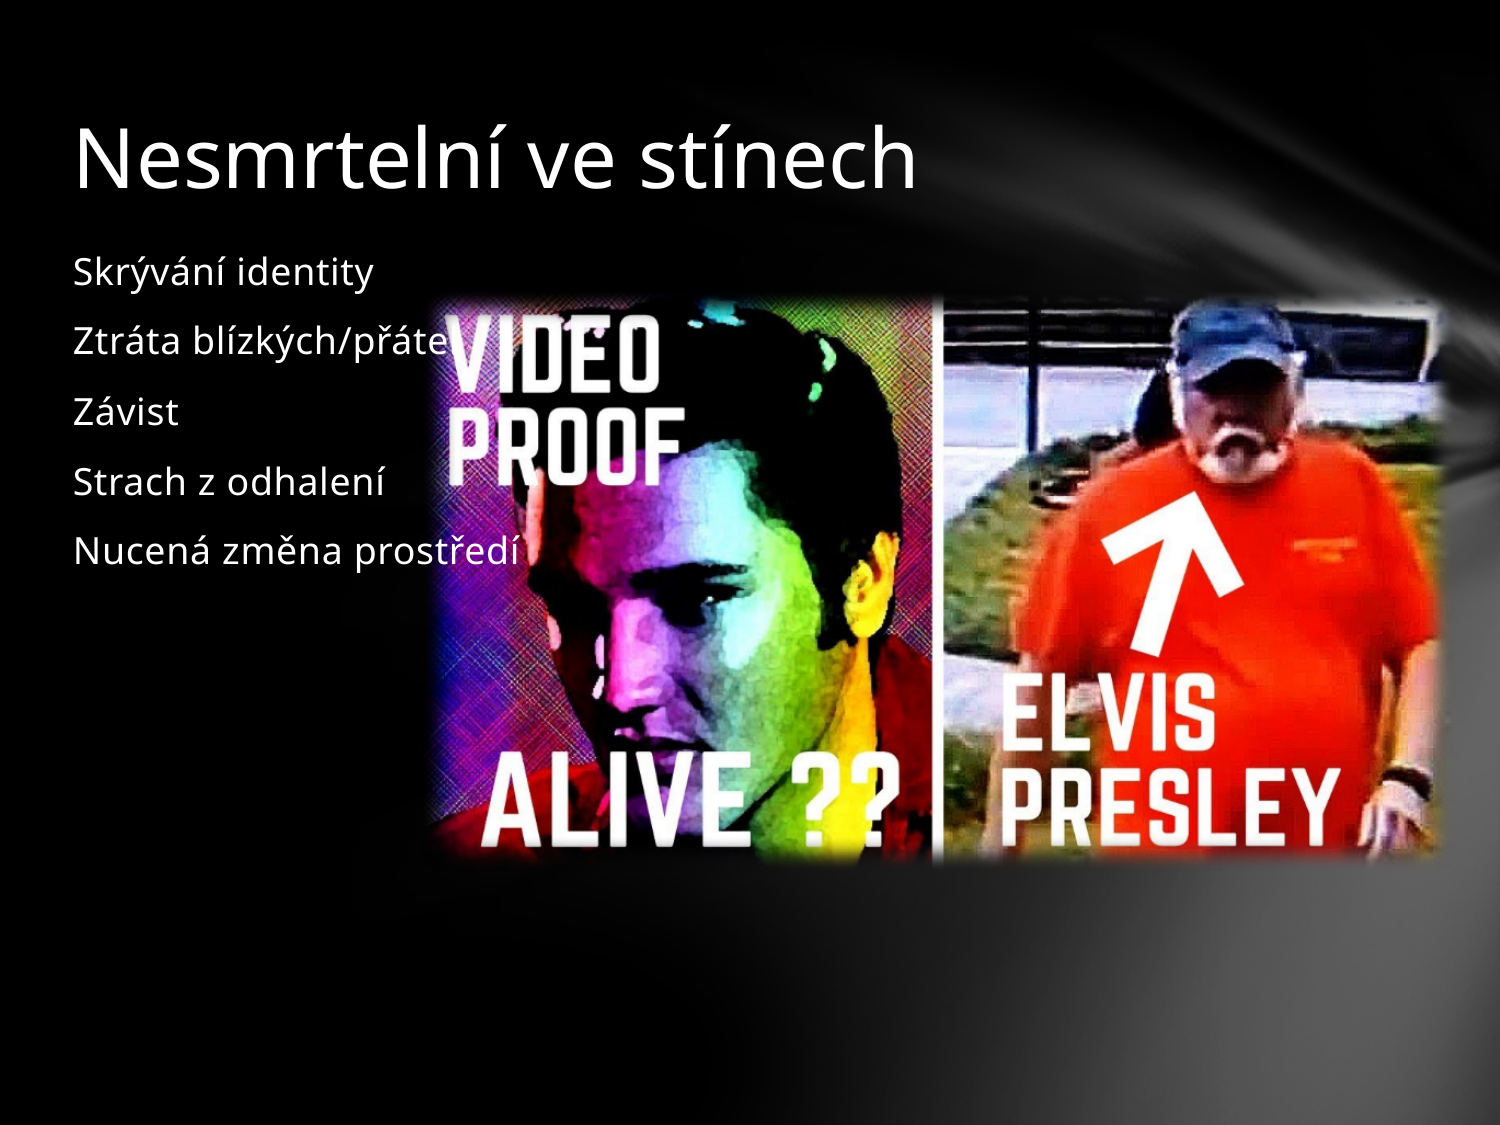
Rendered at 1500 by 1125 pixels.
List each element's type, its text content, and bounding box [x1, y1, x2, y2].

picture [422, 290, 1455, 872]
title Nesmrtelní ve stínech [57, 37, 1318, 213]
list Skrývání identity Ztráta blízkých/přátel Závist Strach z odhalení Nucená změna prostředí [57, 239, 1318, 1015]
